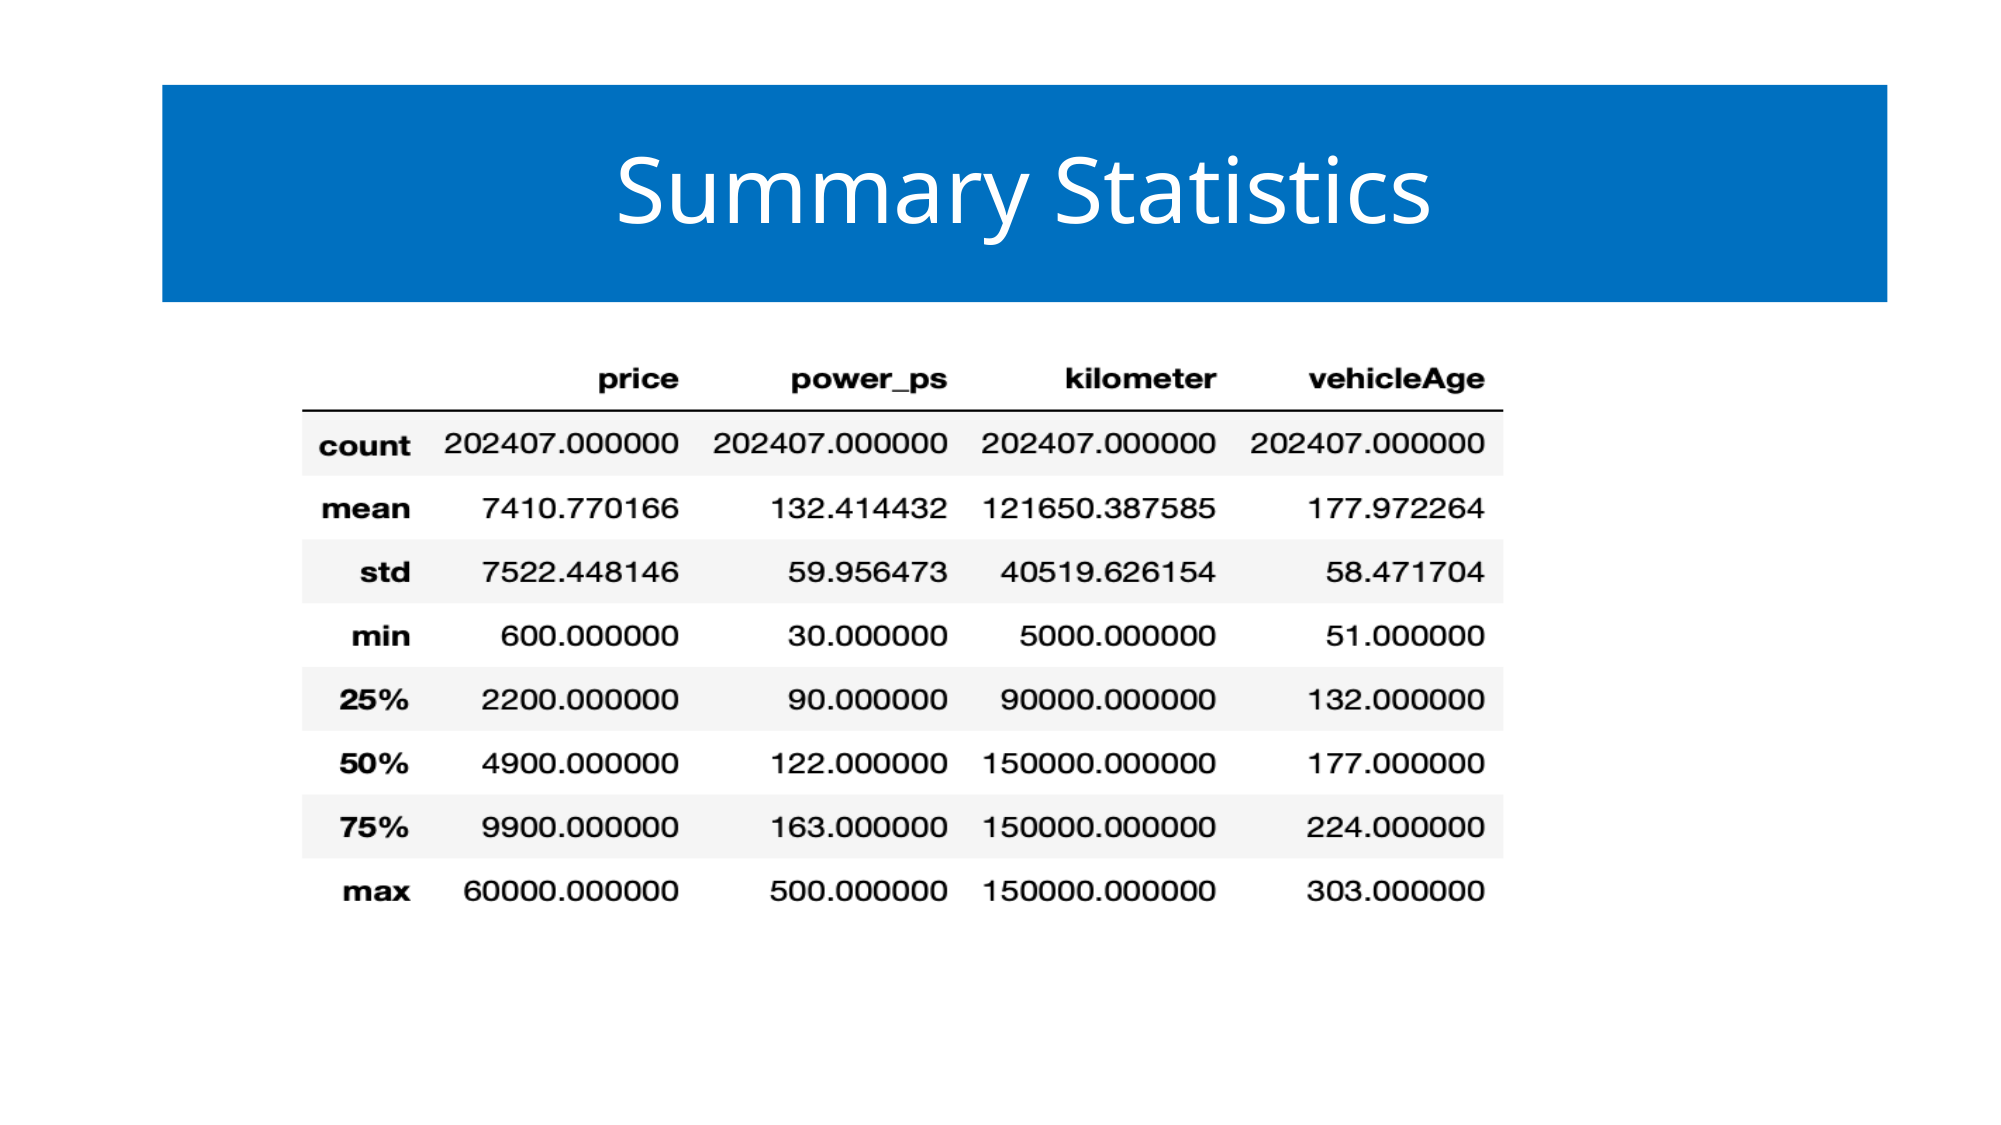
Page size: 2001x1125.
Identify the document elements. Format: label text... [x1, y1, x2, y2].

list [270, 321, 1847, 947]
text_box Summary Statistics [162, 84, 1888, 303]
